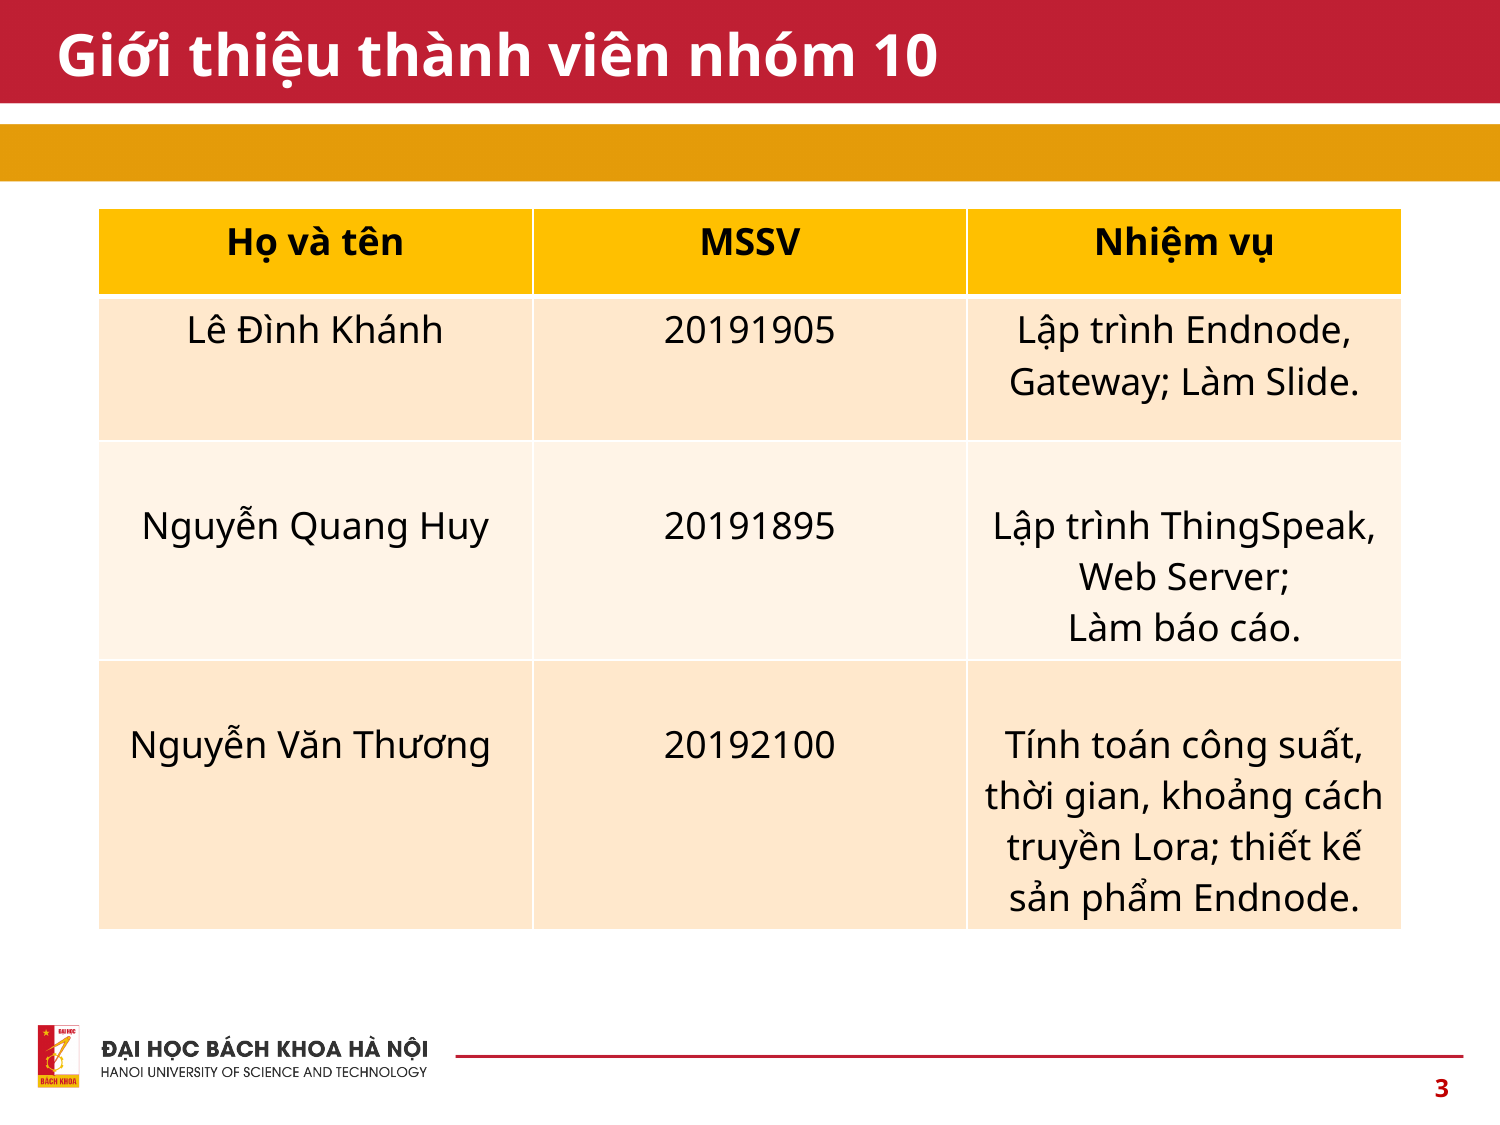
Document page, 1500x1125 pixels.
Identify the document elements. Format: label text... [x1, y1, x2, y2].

table_cell Nguyễn Văn Thương [99, 661, 532, 929]
table_header Họ và tên [99, 209, 532, 294]
table_header MSSV [534, 209, 966, 294]
table_cell Nguyễn Quang Huy [99, 442, 532, 659]
table_header Nhiệm vụ [968, 209, 1401, 294]
slide_number 3 [1126, 1065, 1464, 1125]
title Giới thiệu thành viên nhóm 10 [41, 18, 1459, 90]
table_cell 20192100 [534, 661, 966, 929]
table_cell Lập trình ThingSpeak, Web Server; Làm báo cáo. [968, 442, 1401, 659]
table_cell 20191905 [534, 299, 966, 440]
table_cell Lập trình Endnode, Gateway; Làm Slide. [968, 299, 1401, 440]
table_cell 20191895 [534, 442, 966, 659]
table_cell Lê Đình Khánh [99, 299, 532, 440]
table_cell Tính toán công suất, thời gian, khoảng cách truyền Lora; thiết kế sản phẩm Endnode. [968, 661, 1401, 929]
picture [0, 0, 1500, 1125]
